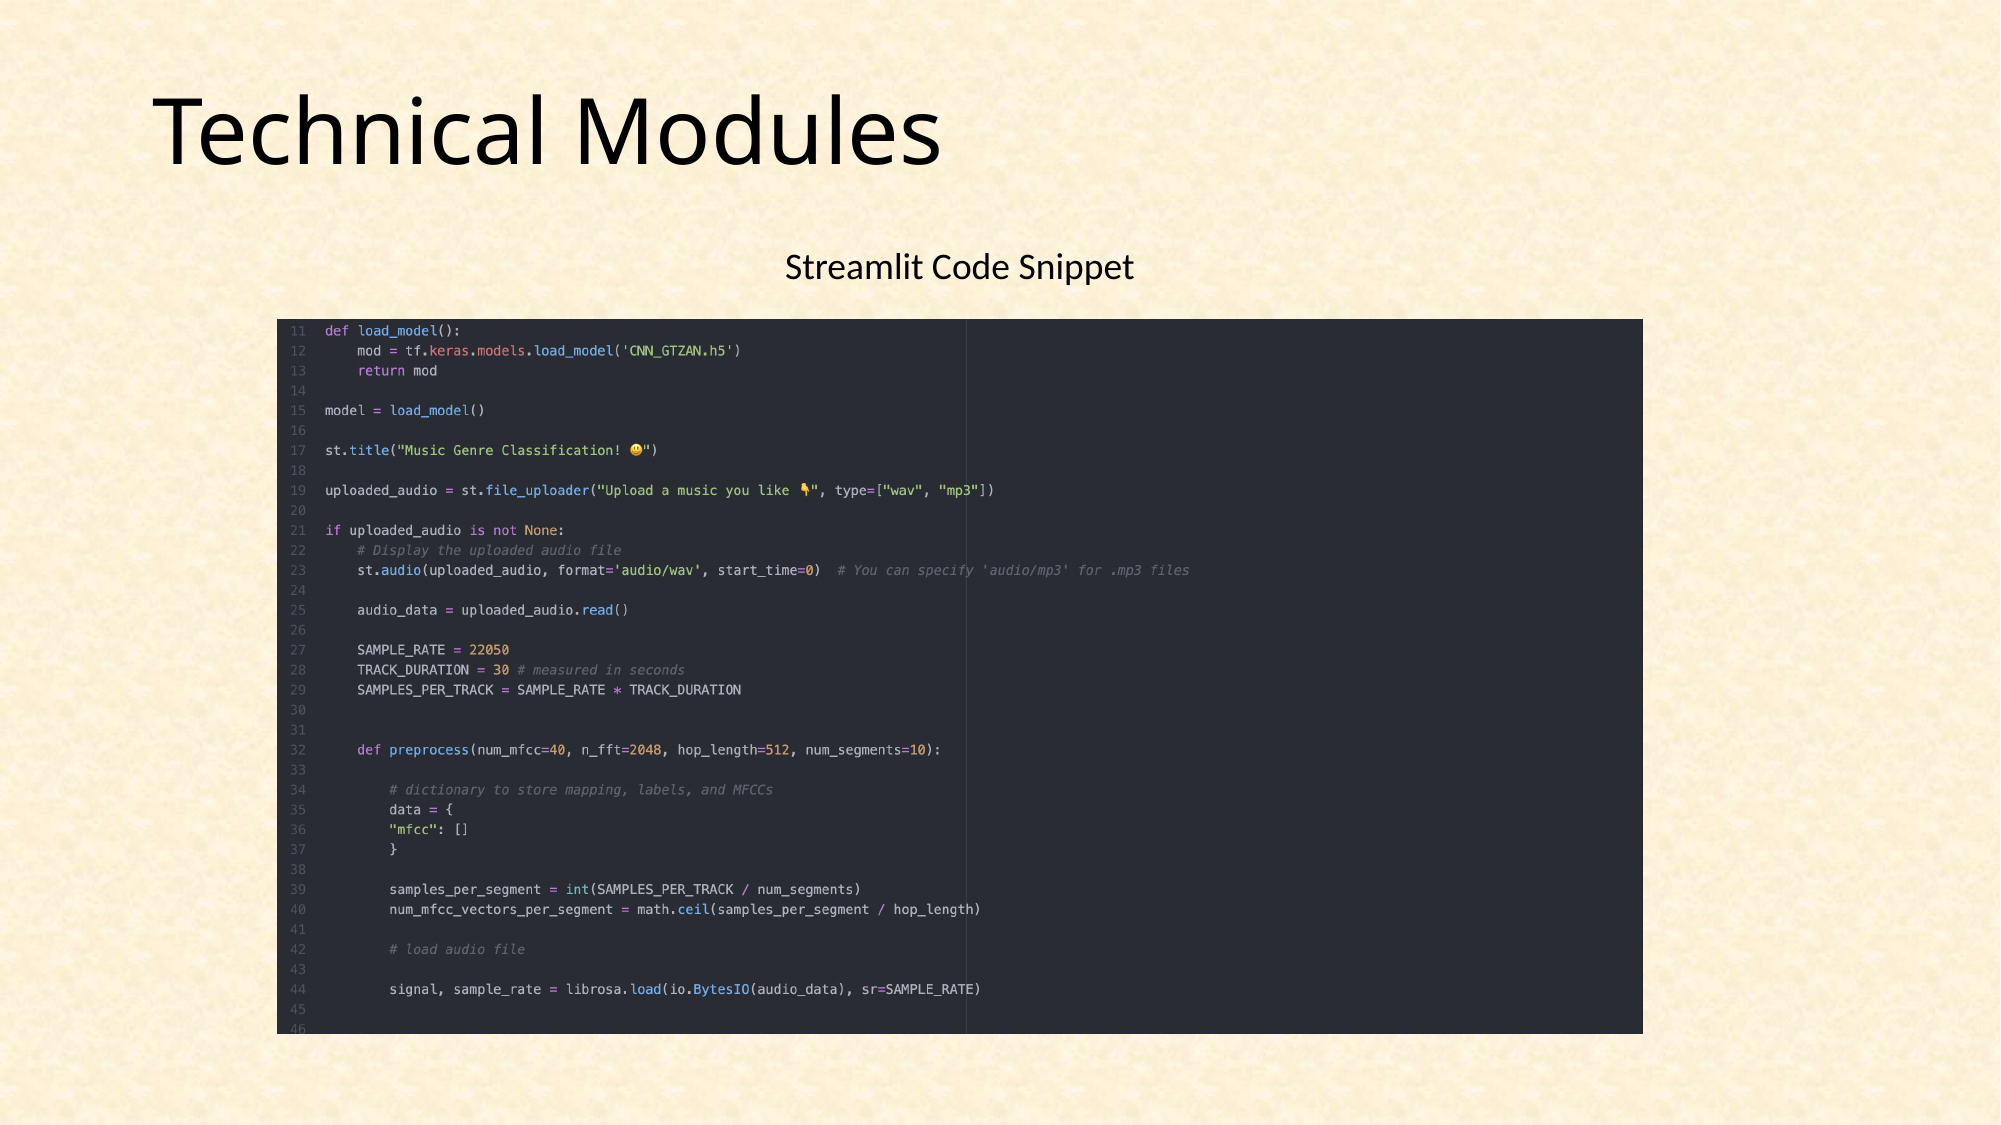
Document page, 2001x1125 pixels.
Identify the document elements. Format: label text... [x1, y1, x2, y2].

picture [0, 0, 2001, 1125]
title Technical Modules [137, 59, 1863, 211]
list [277, 319, 1643, 1034]
text_box Streamlit Code Snippet [770, 234, 1150, 295]
